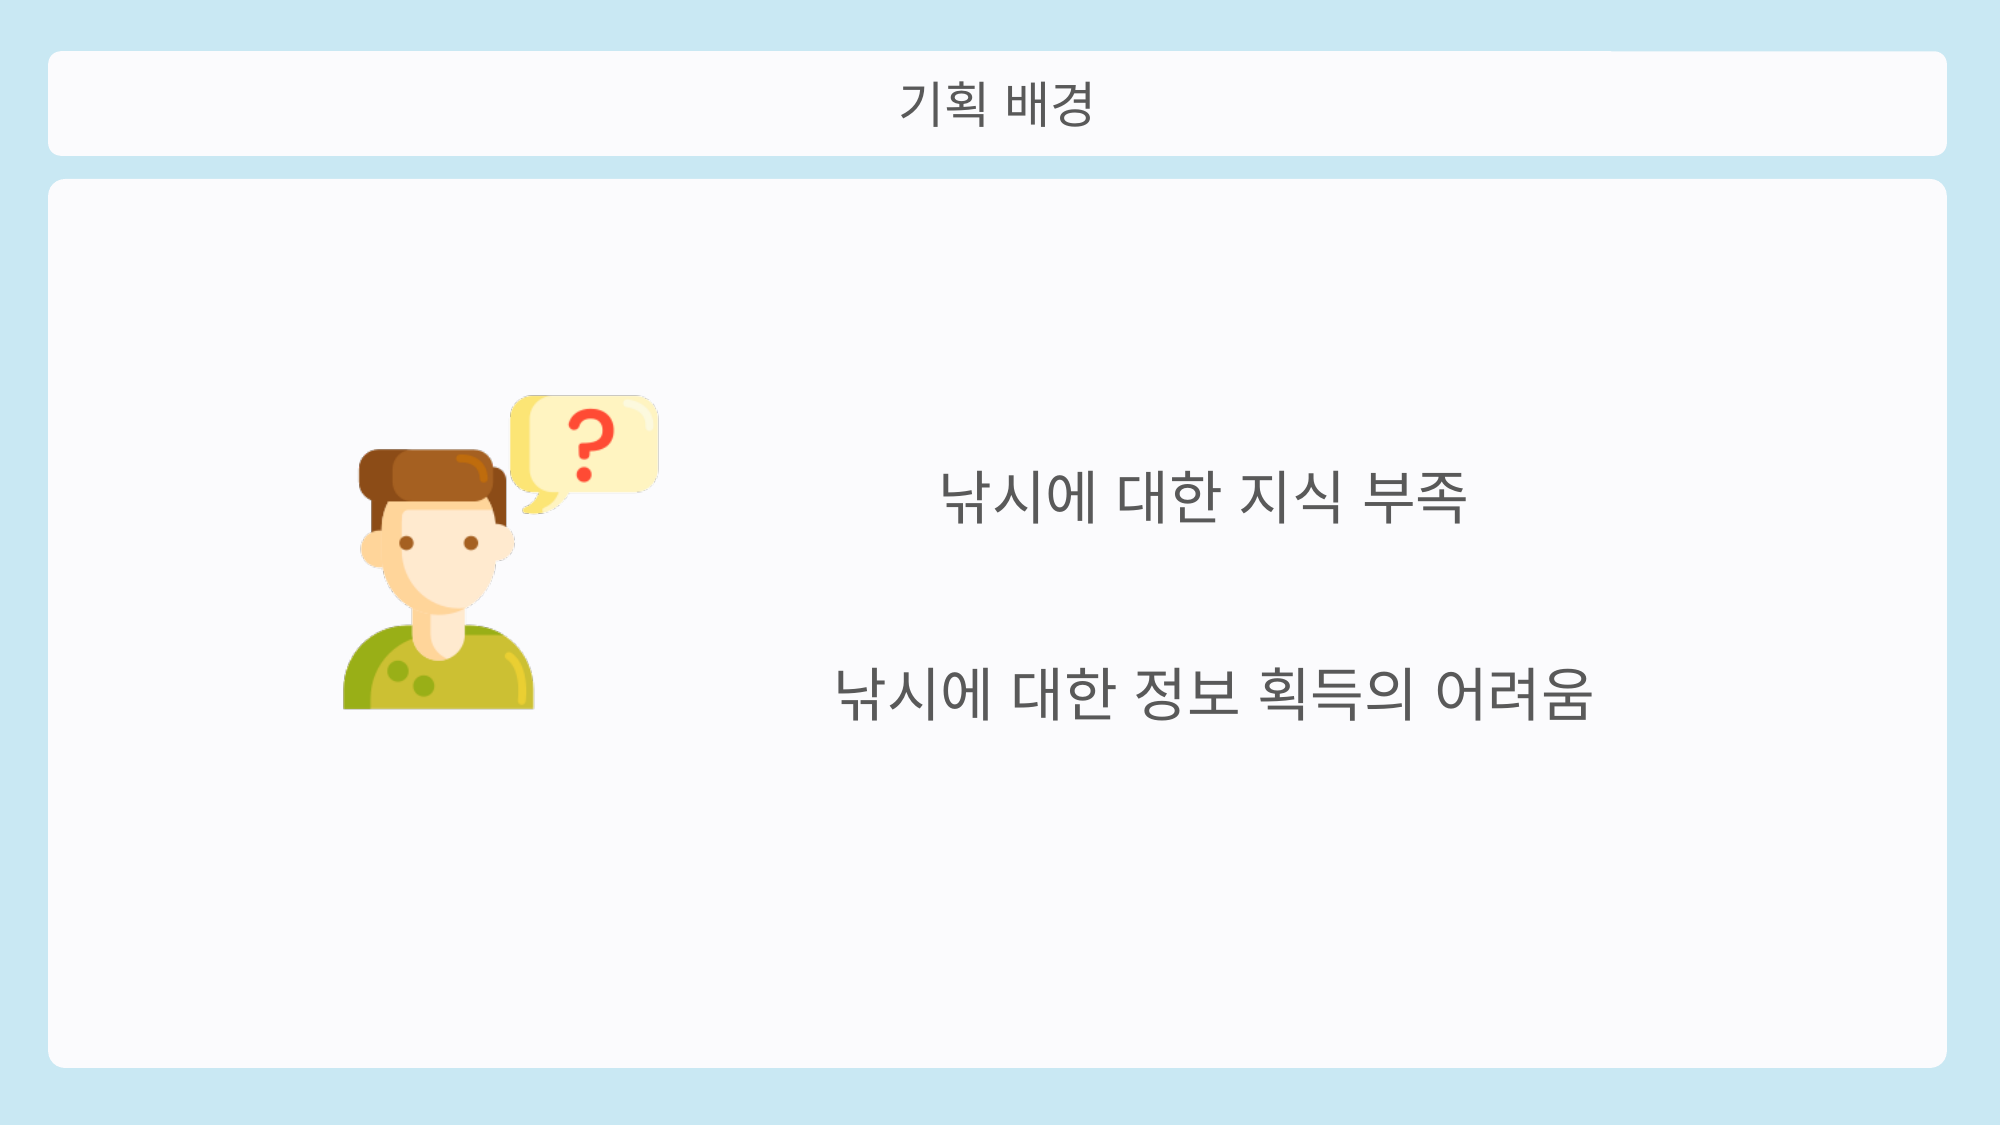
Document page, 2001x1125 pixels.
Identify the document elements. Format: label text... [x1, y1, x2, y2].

text_box [47, 177, 1948, 1069]
text_box 낚시에 대한 정보 획득의 어려움 [586, 650, 1842, 736]
text_box 기획 배경 [47, 50, 1948, 157]
text_box 낚시에 대한 지식 부족 [672, 453, 1757, 539]
picture [329, 381, 672, 724]
